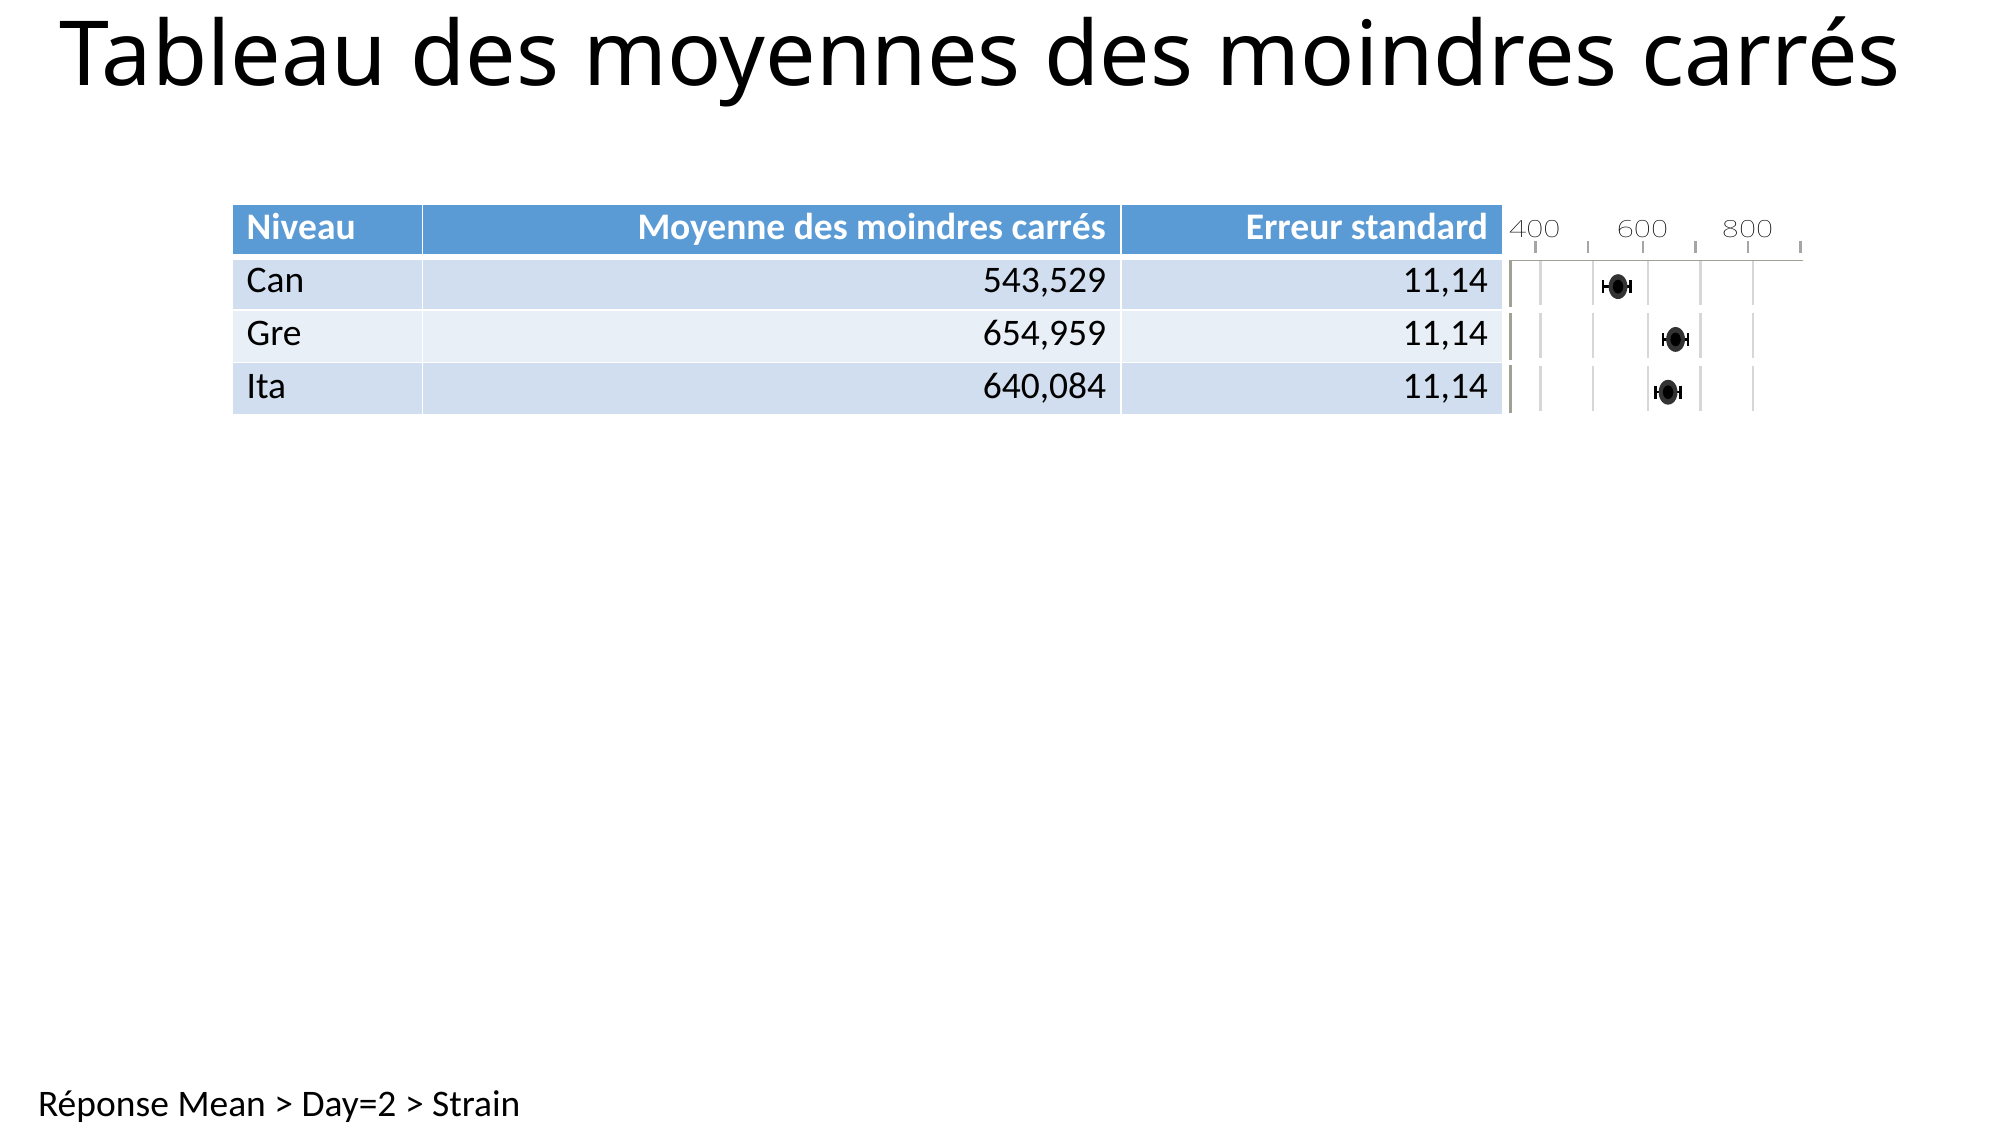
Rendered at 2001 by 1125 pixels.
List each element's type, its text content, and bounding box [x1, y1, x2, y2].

table_cell [1504, 311, 1805, 362]
table_cell 654,959 [423, 311, 1120, 362]
table_header Erreur standard [1122, 205, 1502, 254]
table_cell 640,084 [423, 363, 1120, 414]
table_header [1504, 205, 1805, 254]
table_cell Gre [233, 311, 422, 362]
table_cell 543,529 [423, 260, 1120, 309]
table_cell [1504, 363, 1805, 414]
table_cell [1504, 260, 1805, 309]
table_cell 11,14 [1122, 311, 1502, 362]
title Tableau des moyennes des moindres carrés [0, 0, 1963, 113]
table_cell Ita [233, 363, 422, 414]
table_cell 11,14 [1122, 260, 1502, 309]
table_cell 11,14 [1122, 363, 1502, 414]
table_header Niveau [233, 205, 422, 254]
table_cell Can [233, 260, 422, 309]
text_box Réponse Mean > Day=2 > Strain [38, 1079, 522, 1125]
table_header Moyenne des moindres carrés [423, 205, 1120, 254]
